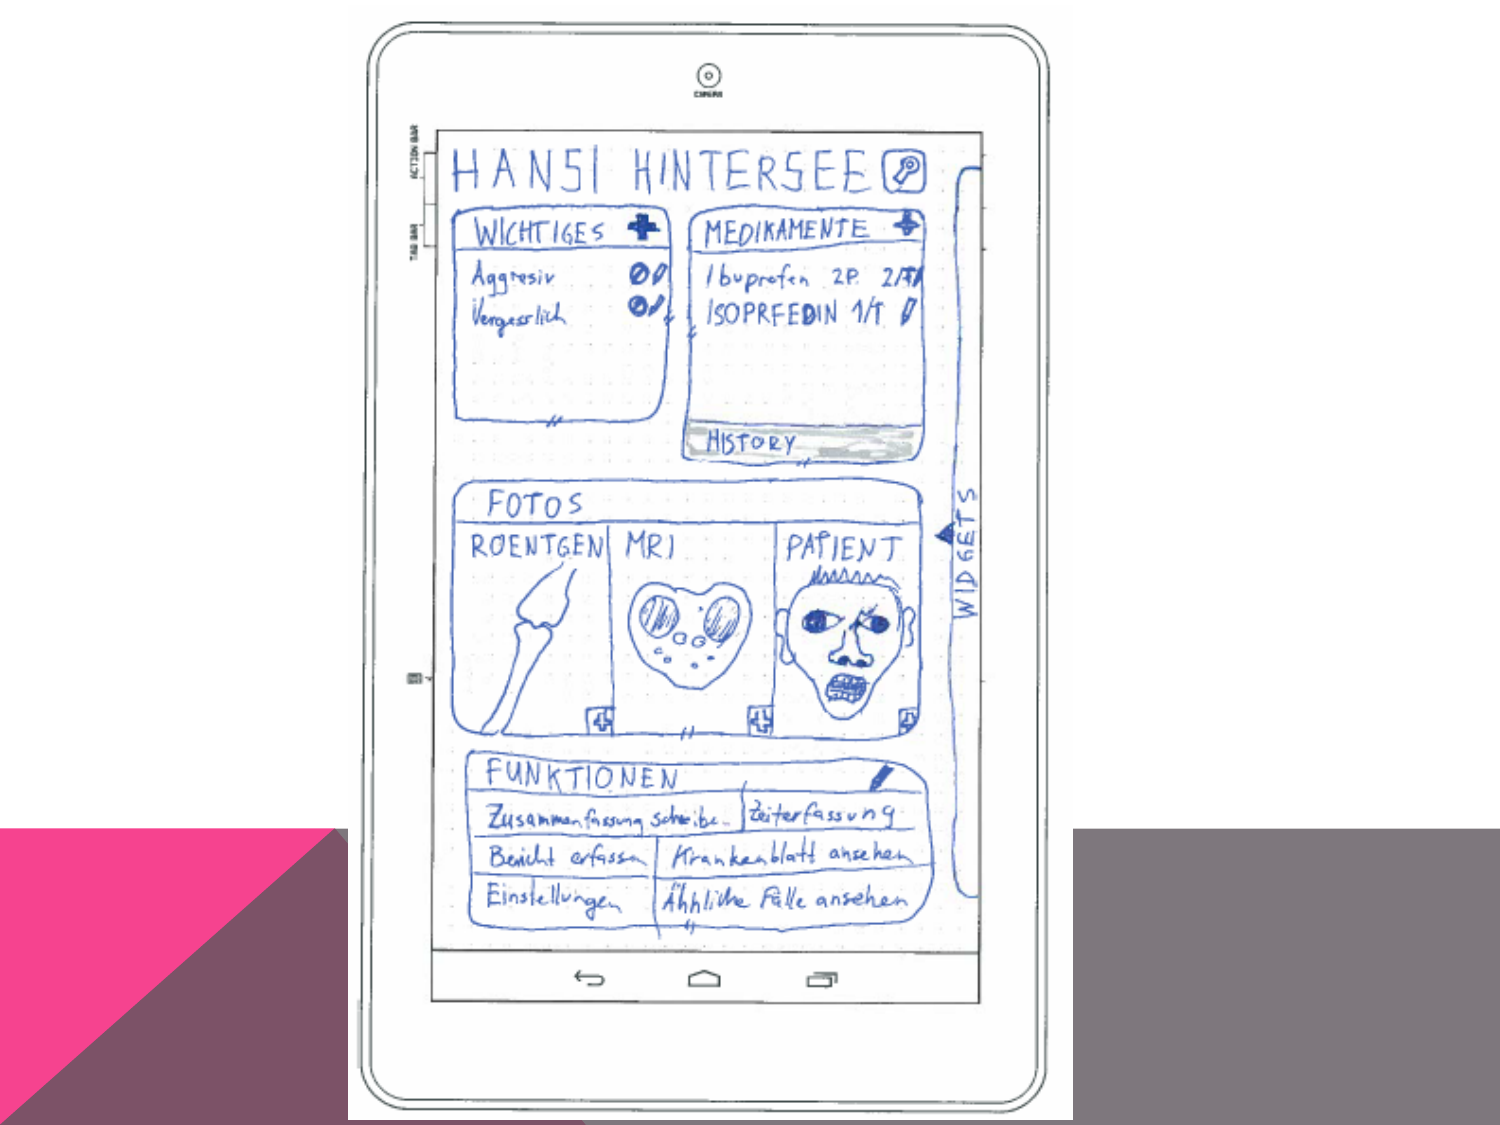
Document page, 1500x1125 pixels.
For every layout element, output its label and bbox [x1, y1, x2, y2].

picture [348, 5, 1074, 1121]
